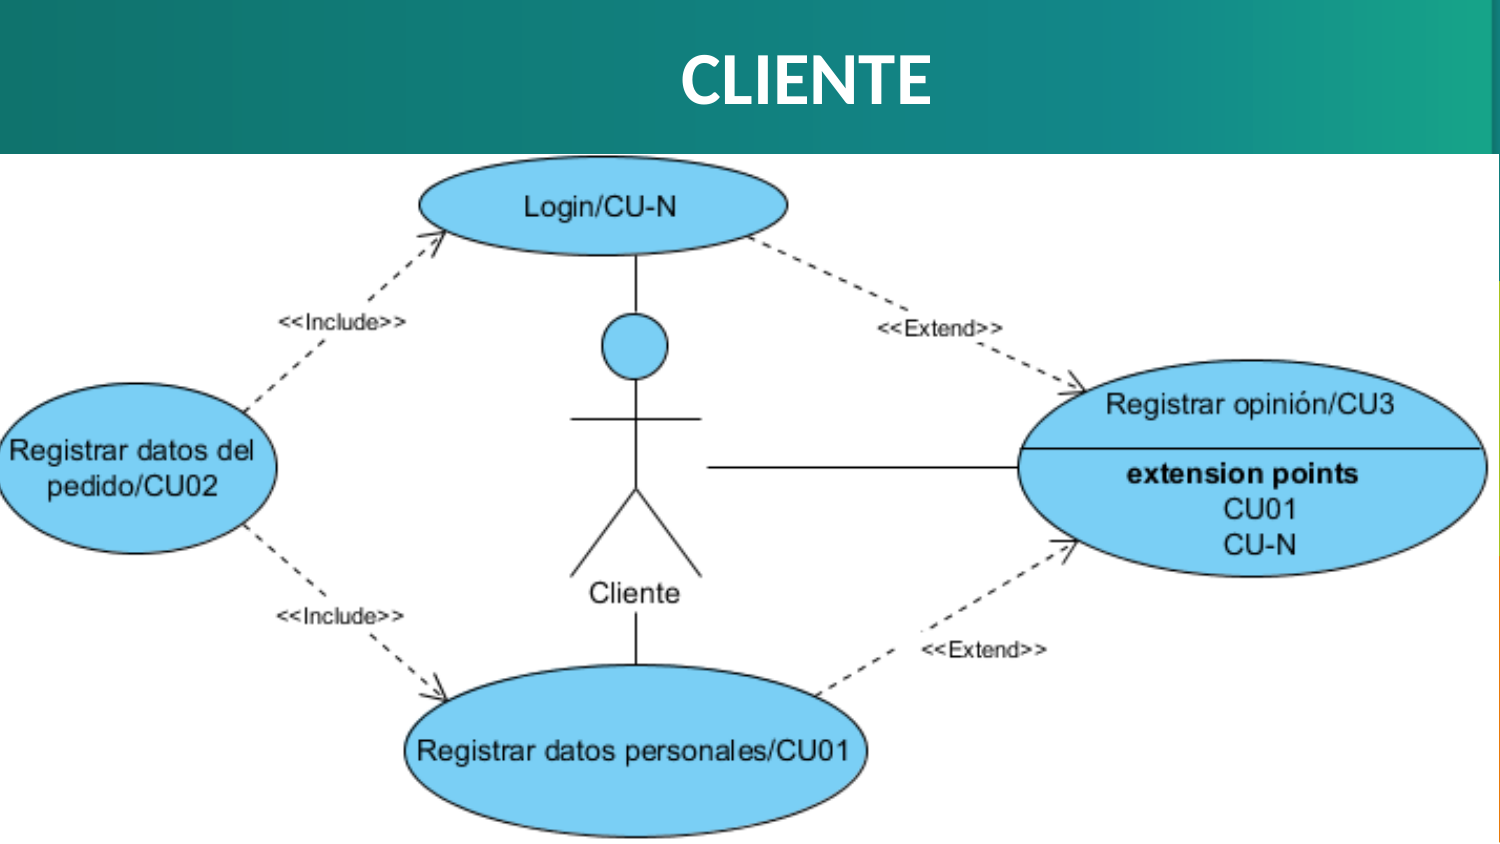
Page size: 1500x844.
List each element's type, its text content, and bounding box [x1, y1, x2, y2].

picture [0, 0, 1500, 843]
text_box CLIENTE [665, 21, 956, 128]
